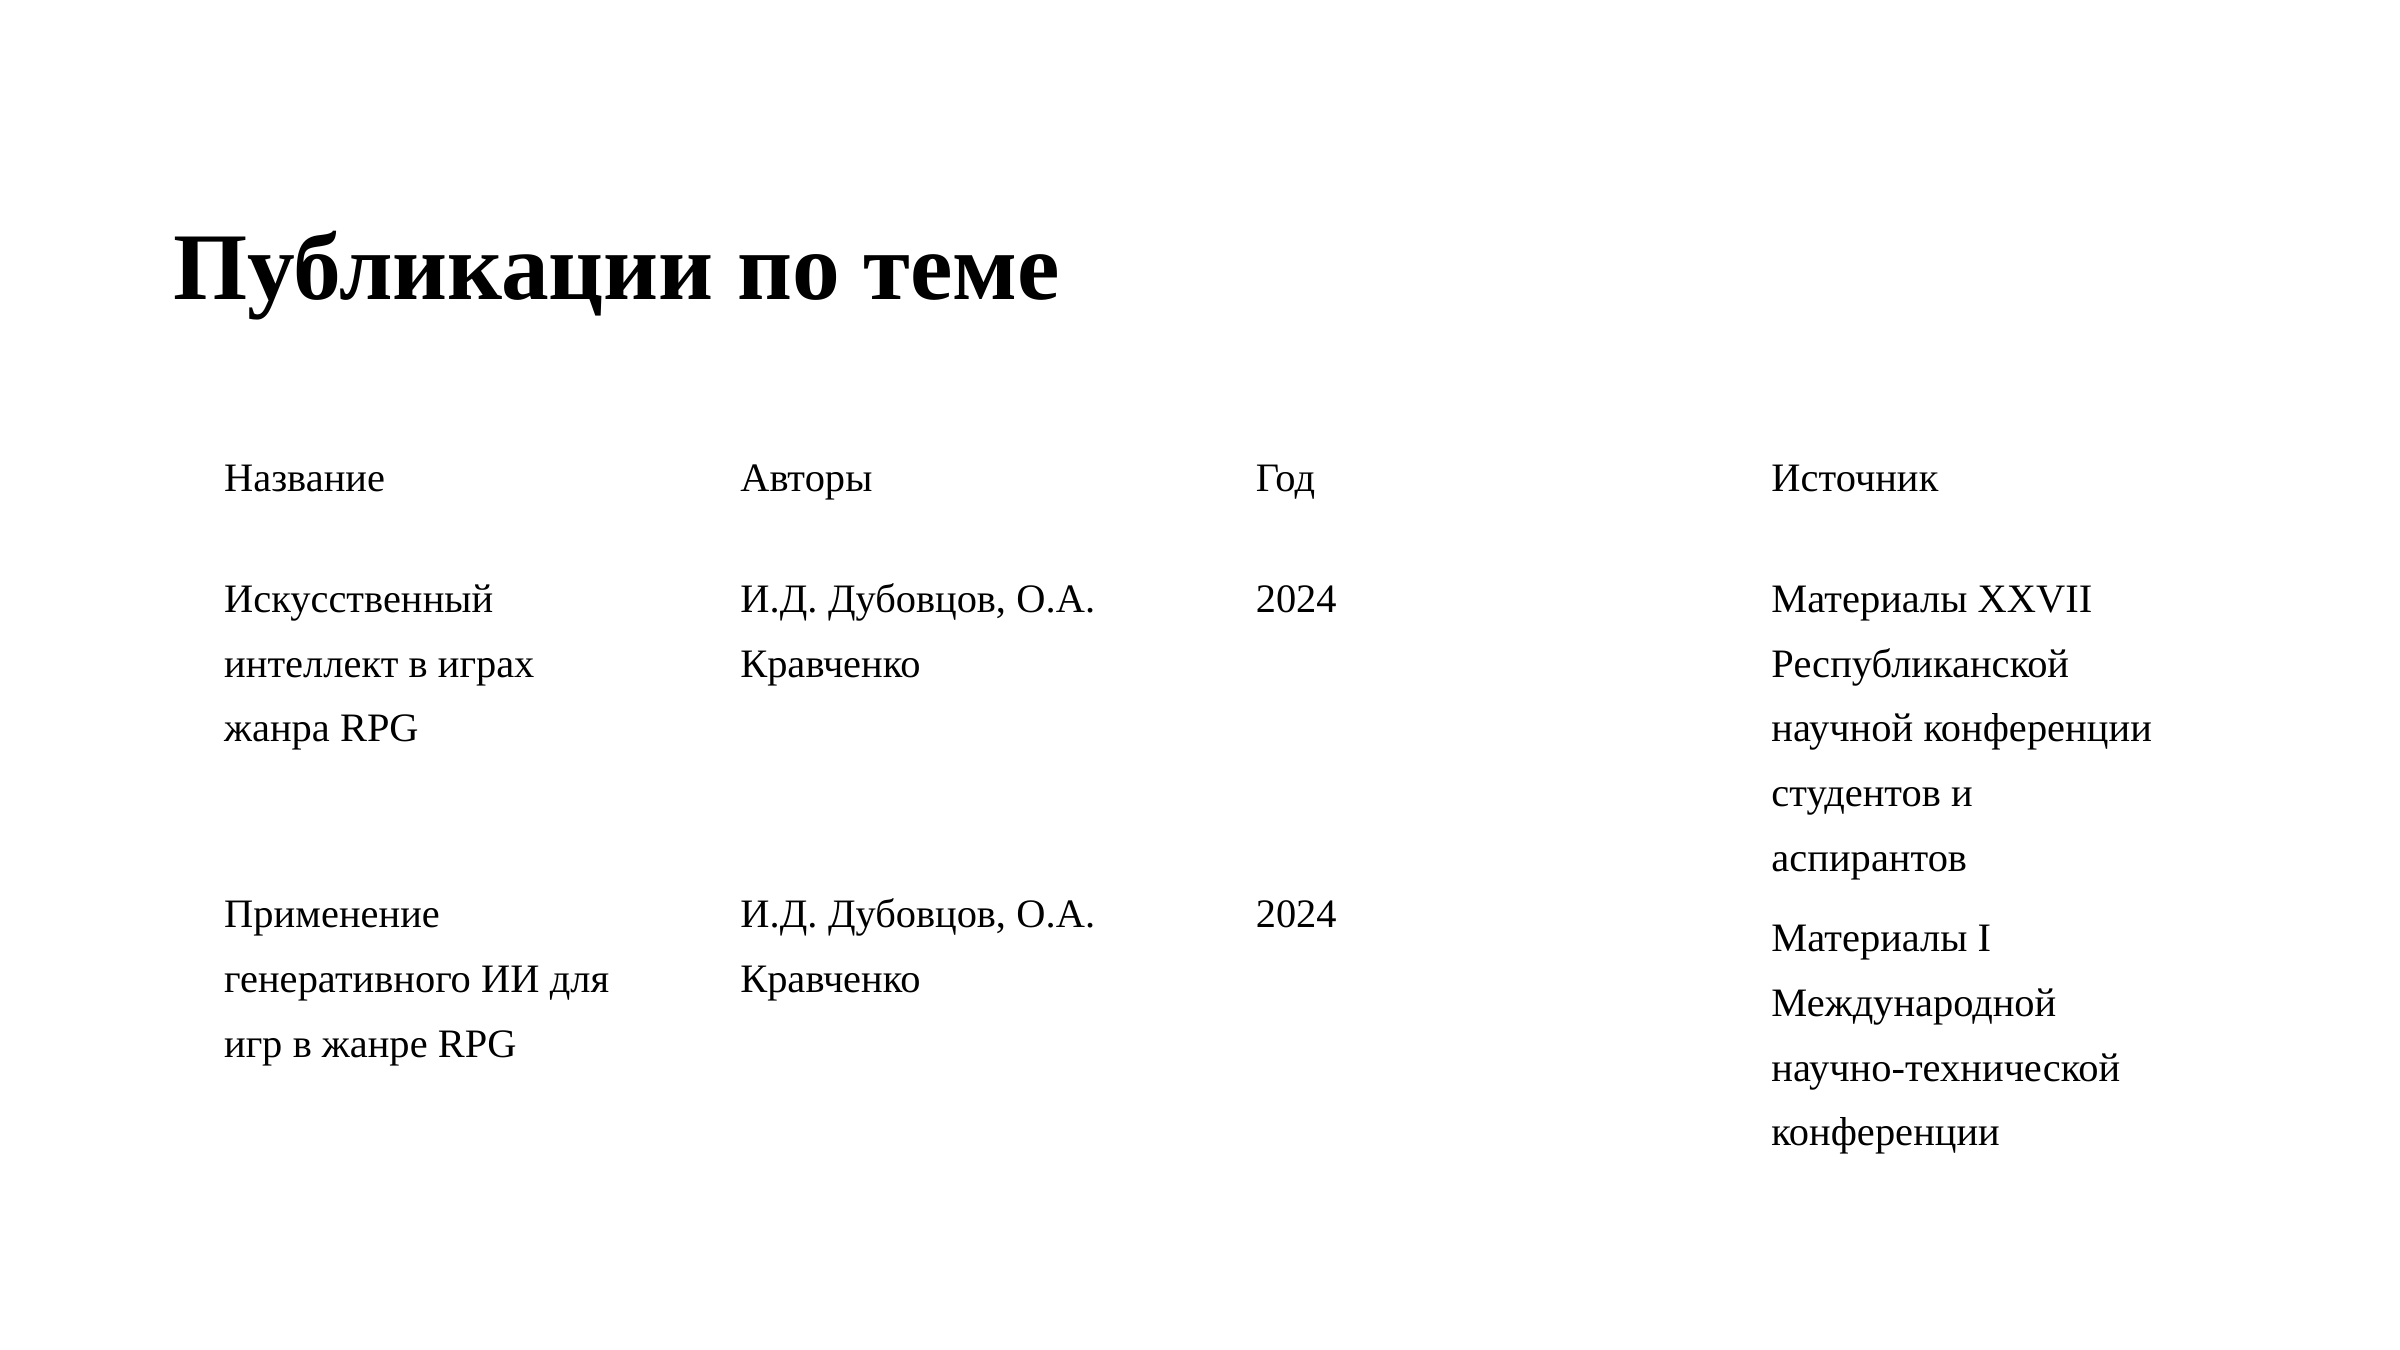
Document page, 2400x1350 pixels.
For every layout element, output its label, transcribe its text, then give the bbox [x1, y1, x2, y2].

text_box И.Д. Дубовцов, О.А. Кравченко [725, 863, 1159, 994]
text_box 2024 [1241, 863, 1675, 929]
text_box Публикации по теме [158, 191, 1112, 311]
text_box Искусственный интеллект в играх жанра RPG [209, 548, 644, 743]
text_box 2024 [1241, 548, 1675, 613]
text_box Год [1241, 427, 1675, 493]
text_box Применение генеративного ИИ для игр в жанре RPG [209, 863, 644, 1058]
text_box И.Д. Дубовцов, О.А. Кравченко [725, 548, 1159, 678]
text_box Название [209, 427, 644, 493]
text_box Источник [1756, 427, 2191, 493]
text_box Авторы [725, 427, 1159, 493]
text_box Материалы XXVII Республиканской научной конференции студентов и аспирантов [1756, 548, 2191, 808]
text_box Материалы I Международной научно-технической конференции [1756, 887, 2191, 1147]
